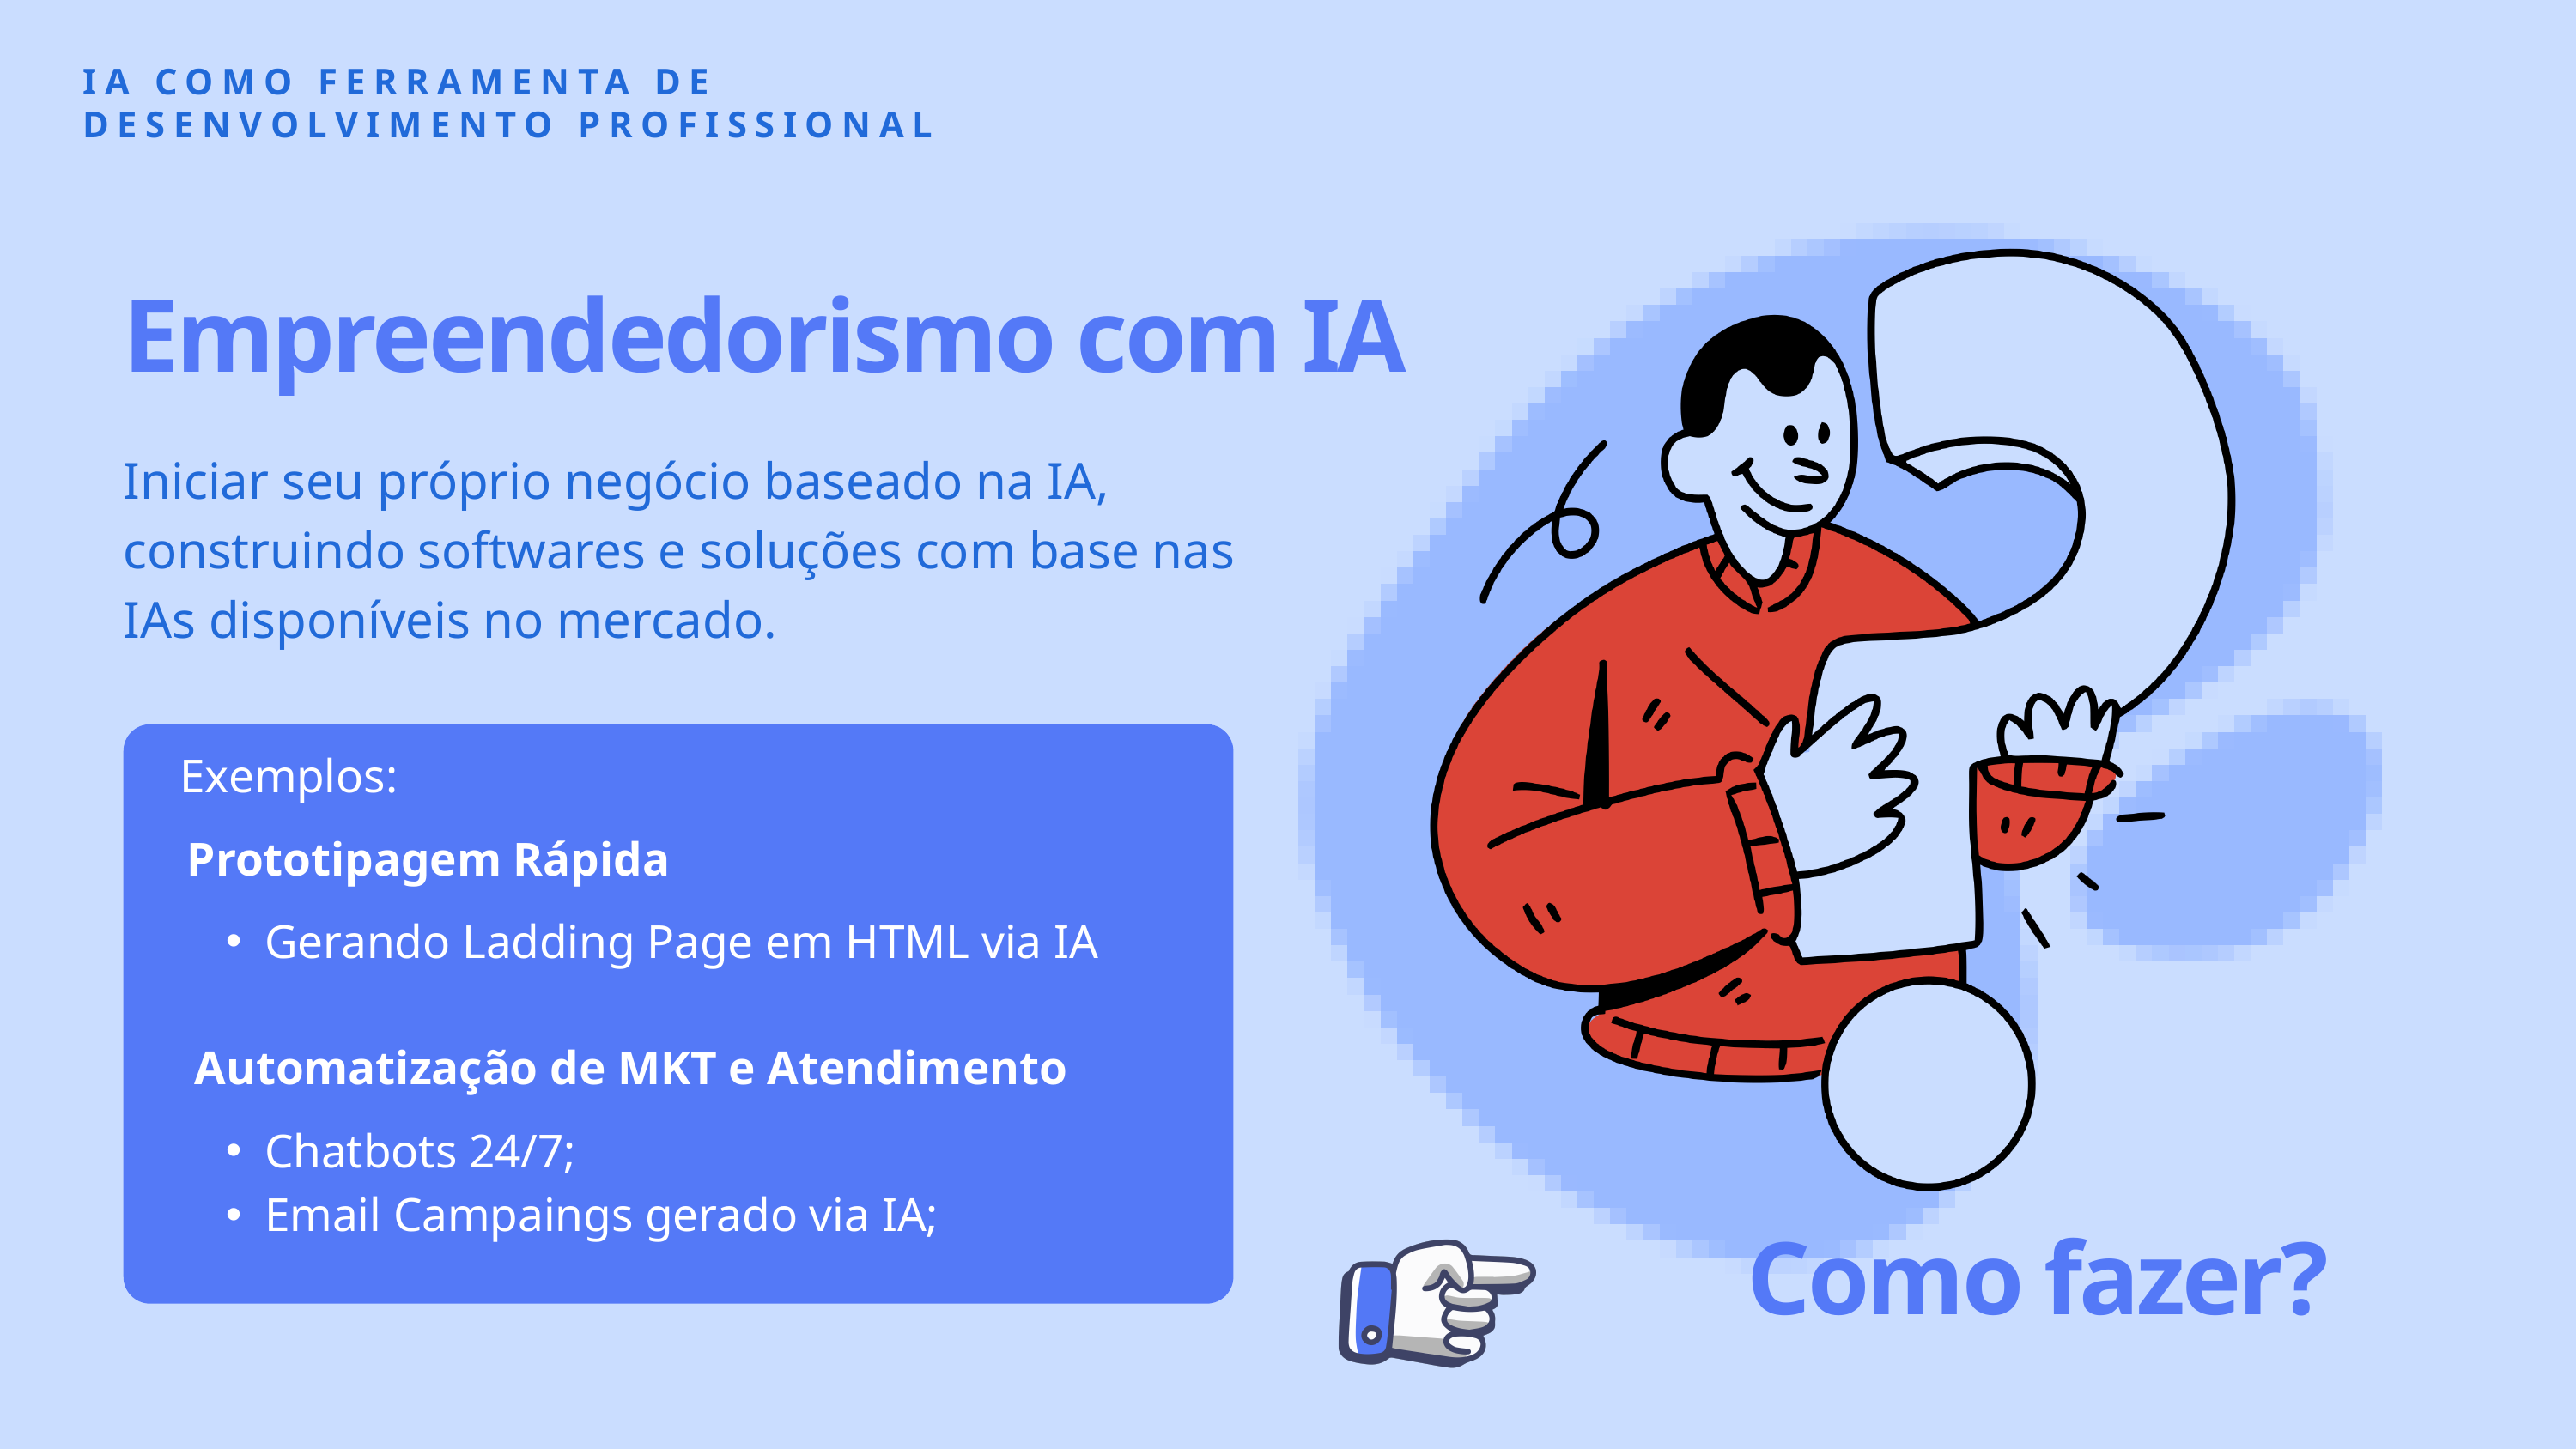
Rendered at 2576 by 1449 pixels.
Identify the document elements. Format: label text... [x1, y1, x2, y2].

text_box [1388, 232, 2269, 1194]
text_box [123, 724, 1234, 1304]
text_box [1338, 1239, 1539, 1368]
text_box IA COMO FERRAMENTA DE DESENVOLVIMENTO PROFISSIONAL [82, 58, 992, 145]
text_box Empreendedorismo com IA [123, 271, 1455, 392]
text_box Iniciar seu próprio negócio baseado na IA, construindo softwares e soluções com base nas IAs disponíveis no mercado. [123, 439, 1288, 649]
text_box Como fazer? [1747, 1214, 2432, 1335]
text_box [1233, 76, 2432, 1373]
